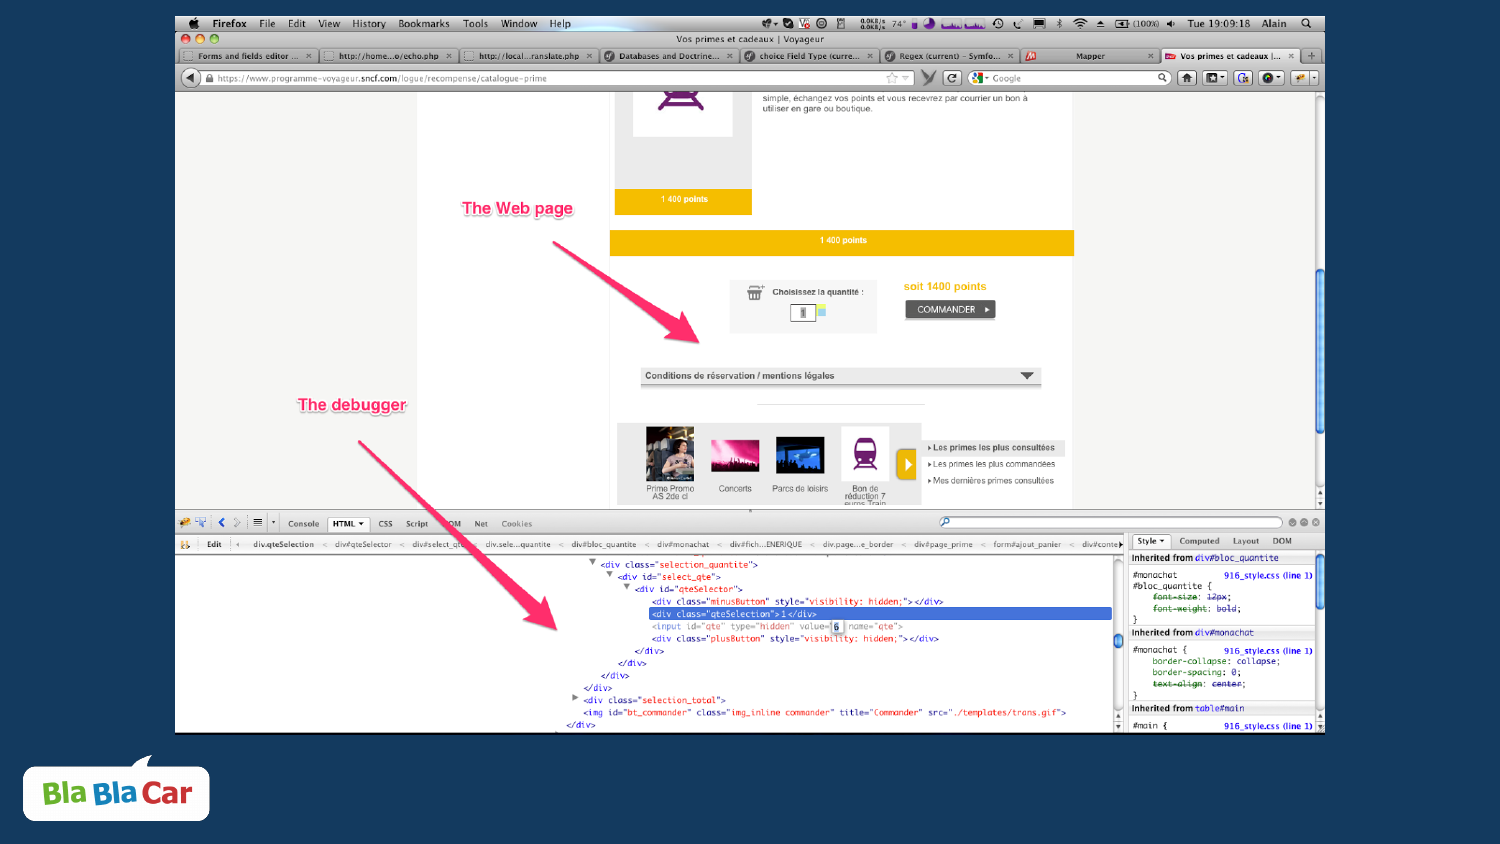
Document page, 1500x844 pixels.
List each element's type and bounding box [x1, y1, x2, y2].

picture [23, 753, 210, 821]
picture [175, 16, 1325, 735]
